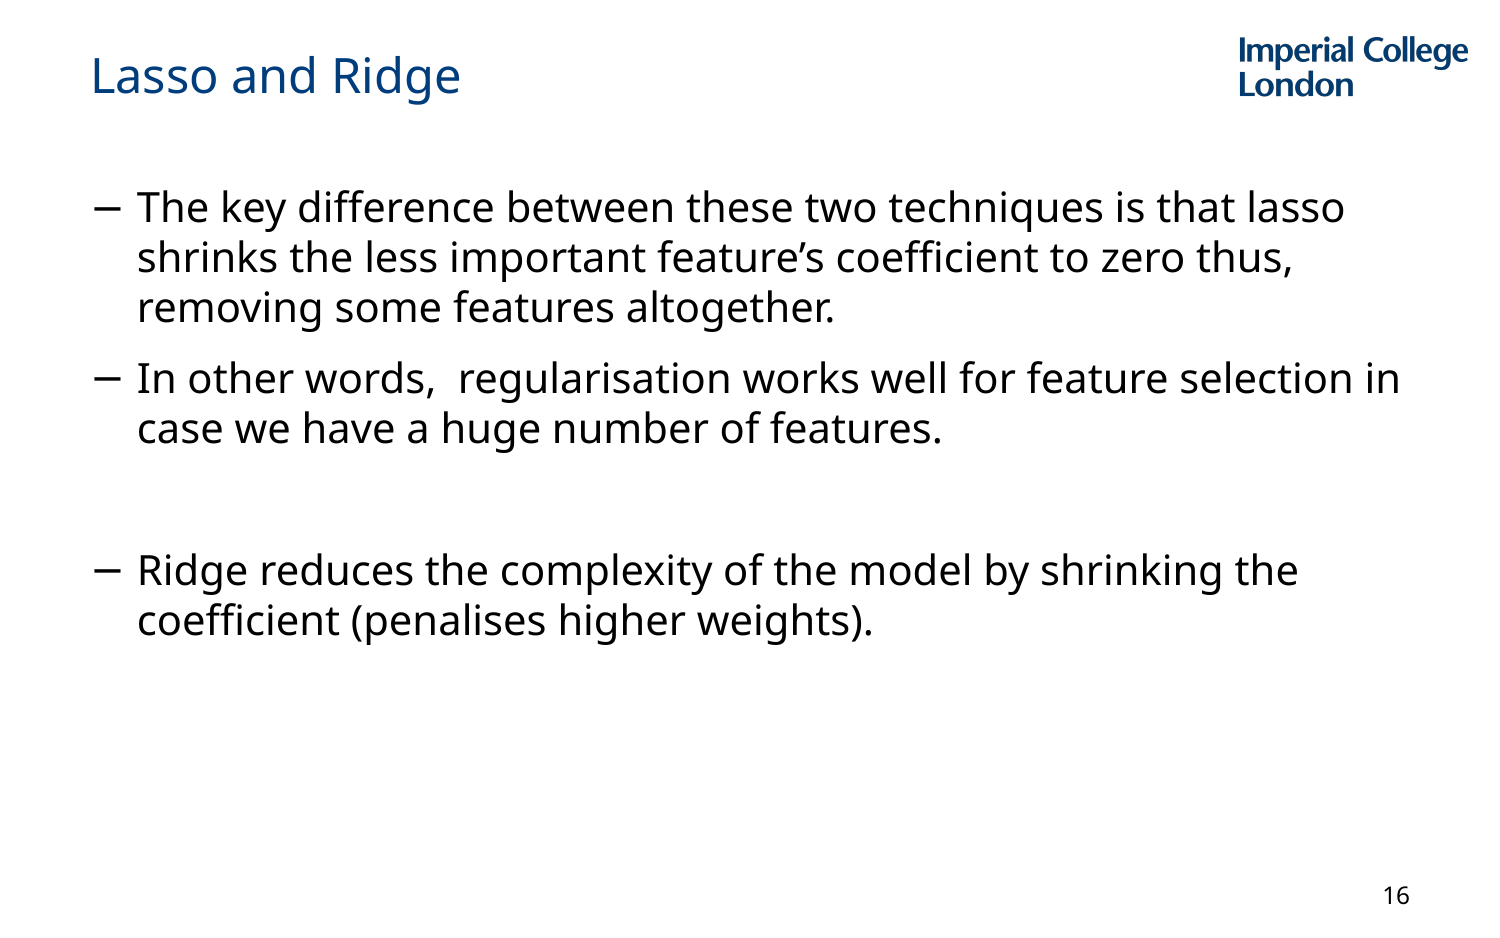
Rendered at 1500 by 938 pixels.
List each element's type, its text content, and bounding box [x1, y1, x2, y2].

picture [1425, 18, 1486, 114]
title Lasso and Ridge [75, 0, 1425, 153]
slide_number 16 [1074, 872, 1426, 920]
